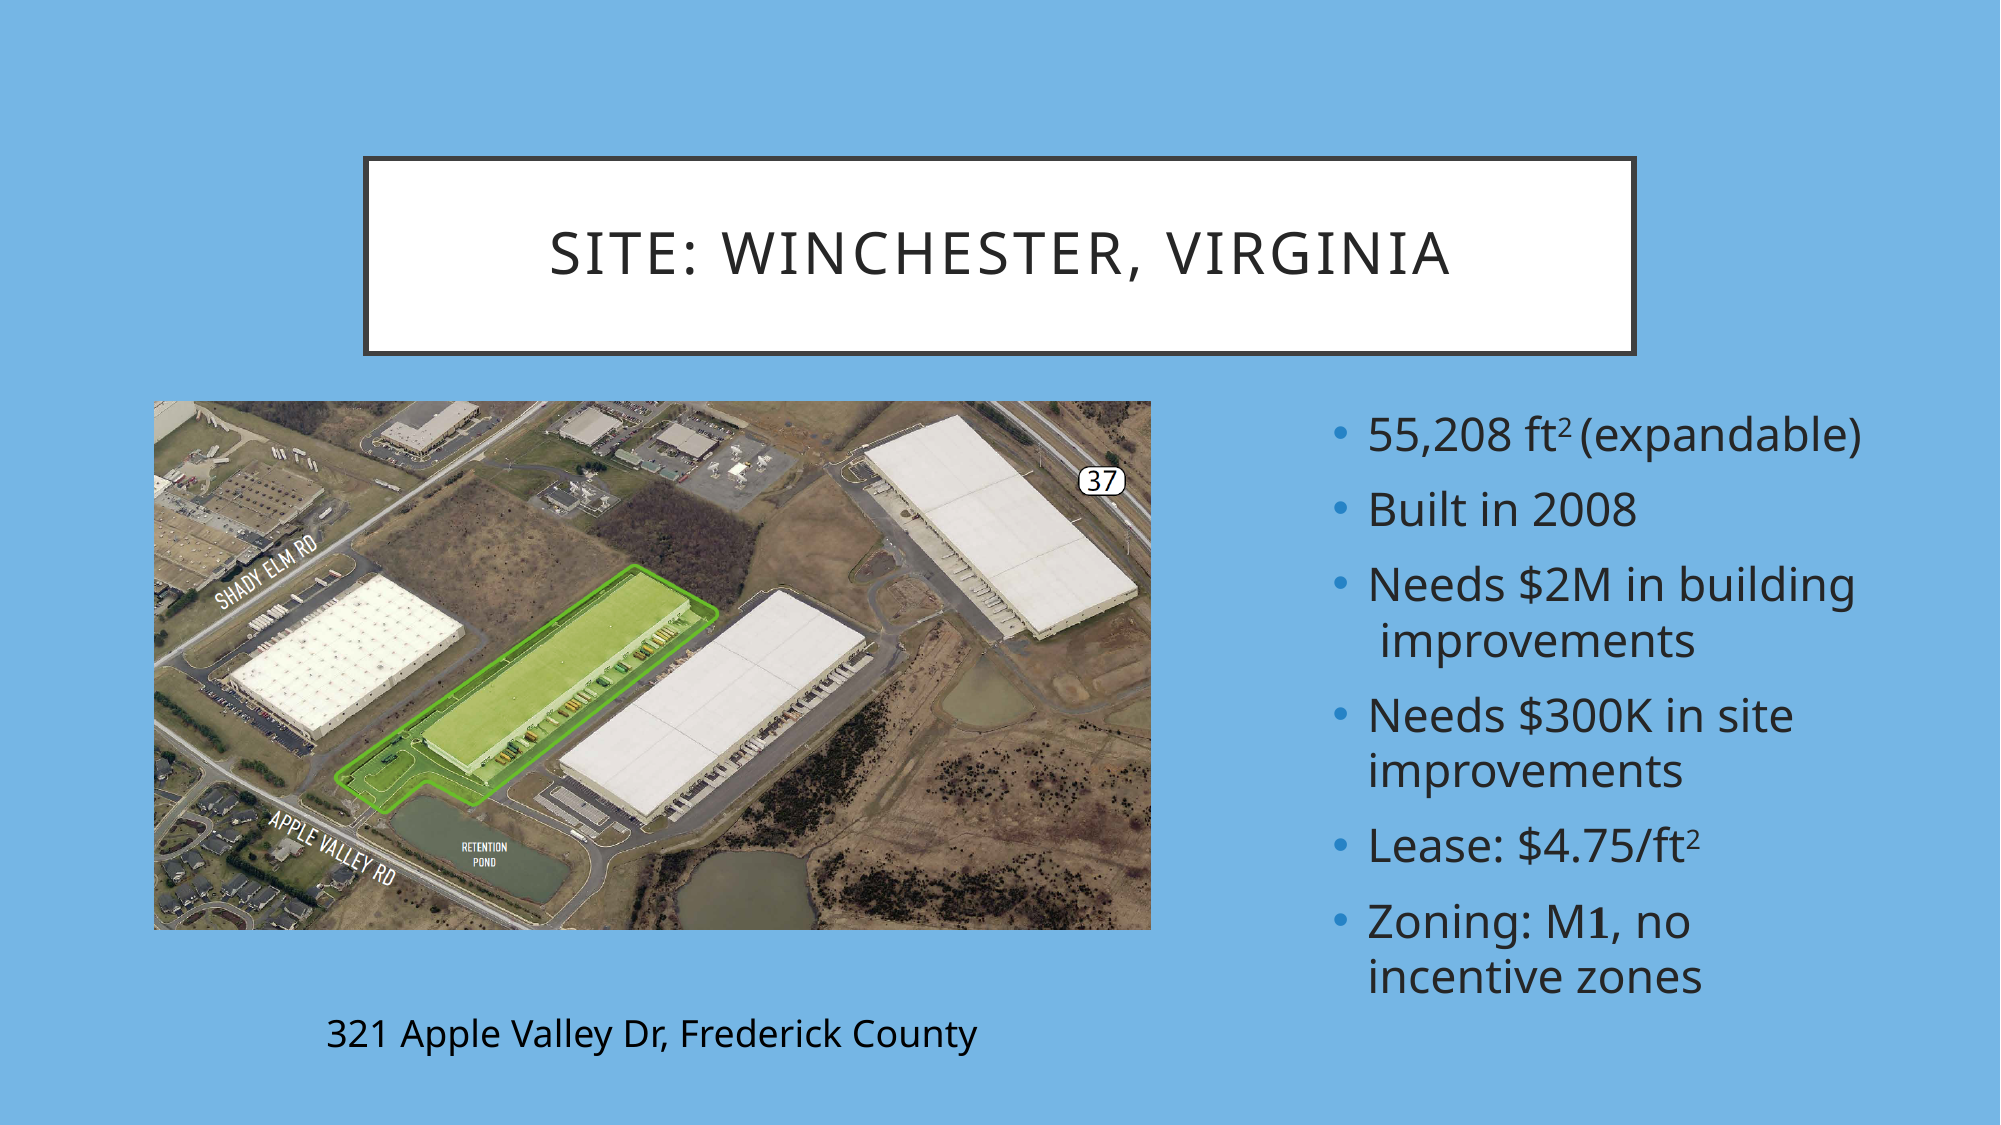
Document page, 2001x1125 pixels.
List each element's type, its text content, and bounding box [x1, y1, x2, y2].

picture [154, 401, 1151, 930]
title Site: Winchester, Virginia [363, 156, 1637, 356]
list 55,208 ft2 (expandable) Built in 2008 Needs $2M in building improvements Needs $300K in site improvements Lease: $4.75/ft2 Zoning: M1, no incentive zones [1317, 397, 1881, 1019]
text_box 321 Apple Valley Dr, Frederick County [287, 1002, 1018, 1063]
